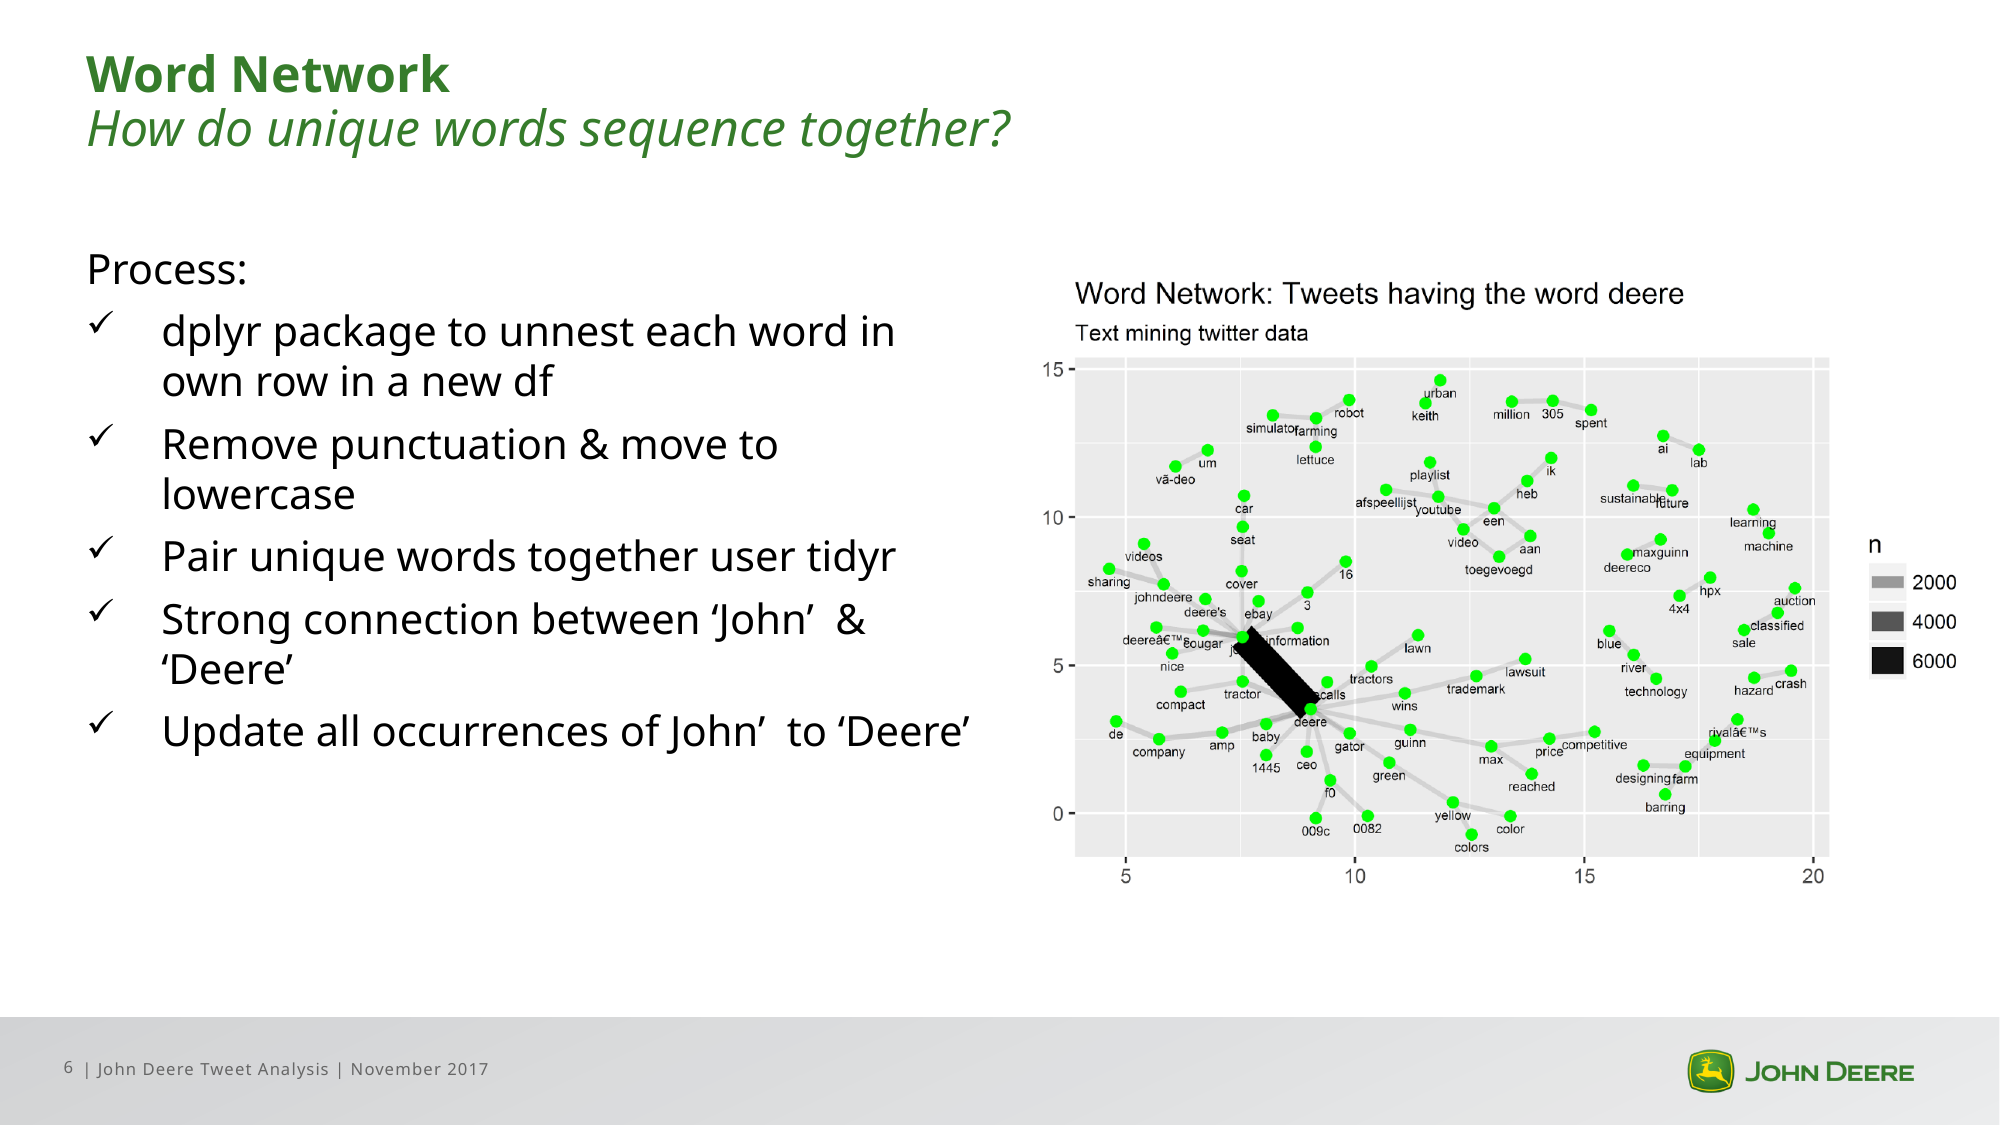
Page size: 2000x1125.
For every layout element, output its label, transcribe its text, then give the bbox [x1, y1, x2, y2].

picture [0, 1017, 2000, 1125]
list Process: dplyr package to unnest each word in own row in a new df Remove punctuation & move to lowercase Pair unique words together user tidyr Strong connection between ‘John’ & ‘Deere’ Update all occurrences of John’ to ‘Deere’ [85, 242, 984, 1011]
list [998, 269, 1983, 926]
title Word Network How do unique words sequence together? [85, 47, 1914, 185]
